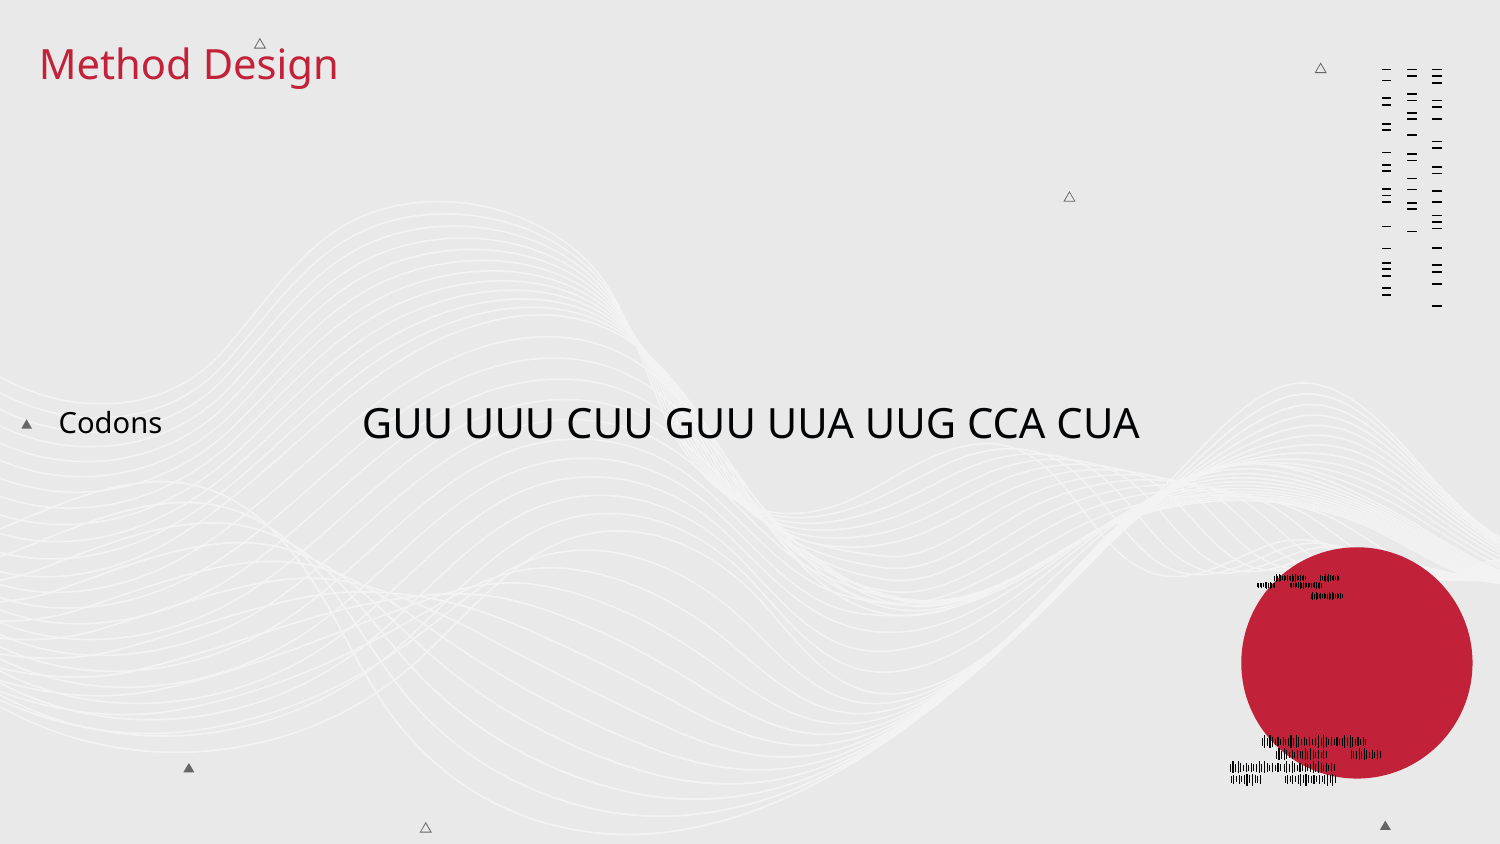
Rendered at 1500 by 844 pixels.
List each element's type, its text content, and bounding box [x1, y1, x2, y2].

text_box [1229, 547, 1473, 787]
subtitle GUU UUU CUU GUU UUA UUG CCA CUA [287, 212, 1215, 631]
title Method Design [39, 36, 380, 89]
text_box Codons [43, 396, 178, 447]
